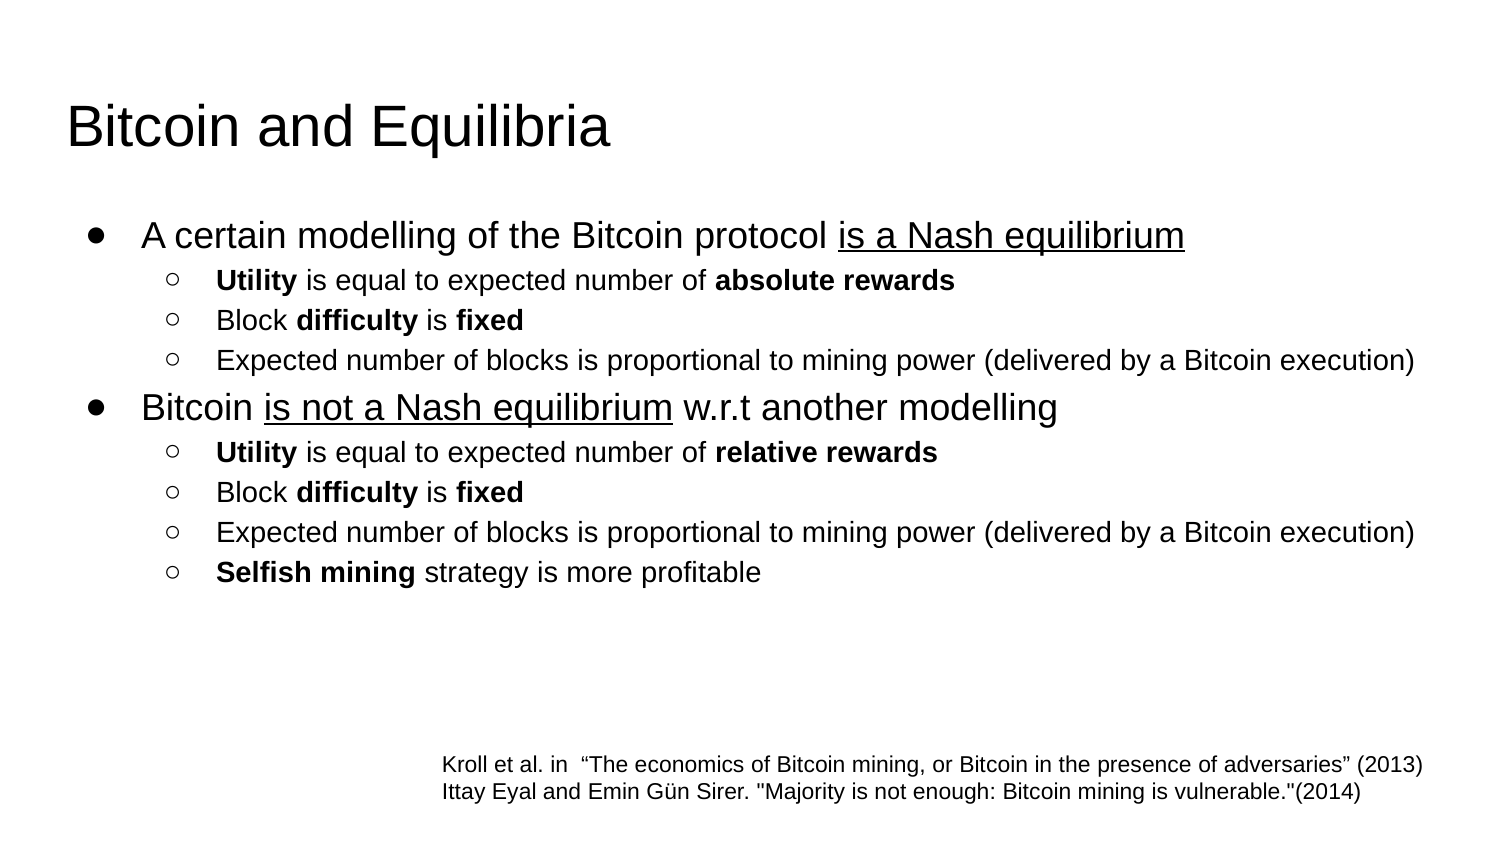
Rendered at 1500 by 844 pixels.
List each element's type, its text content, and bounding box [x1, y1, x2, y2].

list A certain modelling of the Bitcoin protocol is a Nash equilibrium Utility is equal to expected number of absolute rewards Block difficulty is fixed Expected number of blocks is proportional to mining power (delivered by a Bitcoin execution) Bitcoin is not a Nash equilibrium w.r.t another modelling Utility is equal to expected number of relative rewards Block difficulty is fixed Expected number of blocks is proportional to mining power (delivered by a Bitcoin execution) Selfish mining strategy is more profitable [51, 189, 1449, 750]
text_box Kroll et al. in “The economics of Bitcoin mining, or Bitcoin in the presence of adversaries” (2013) Ittay Eyal and Emin Gün Sirer. "Majority is not enough: Bitcoin mining is vulnerable."(2014) [426, 734, 1466, 829]
title Bitcoin and Equilibria [51, 72, 1449, 167]
